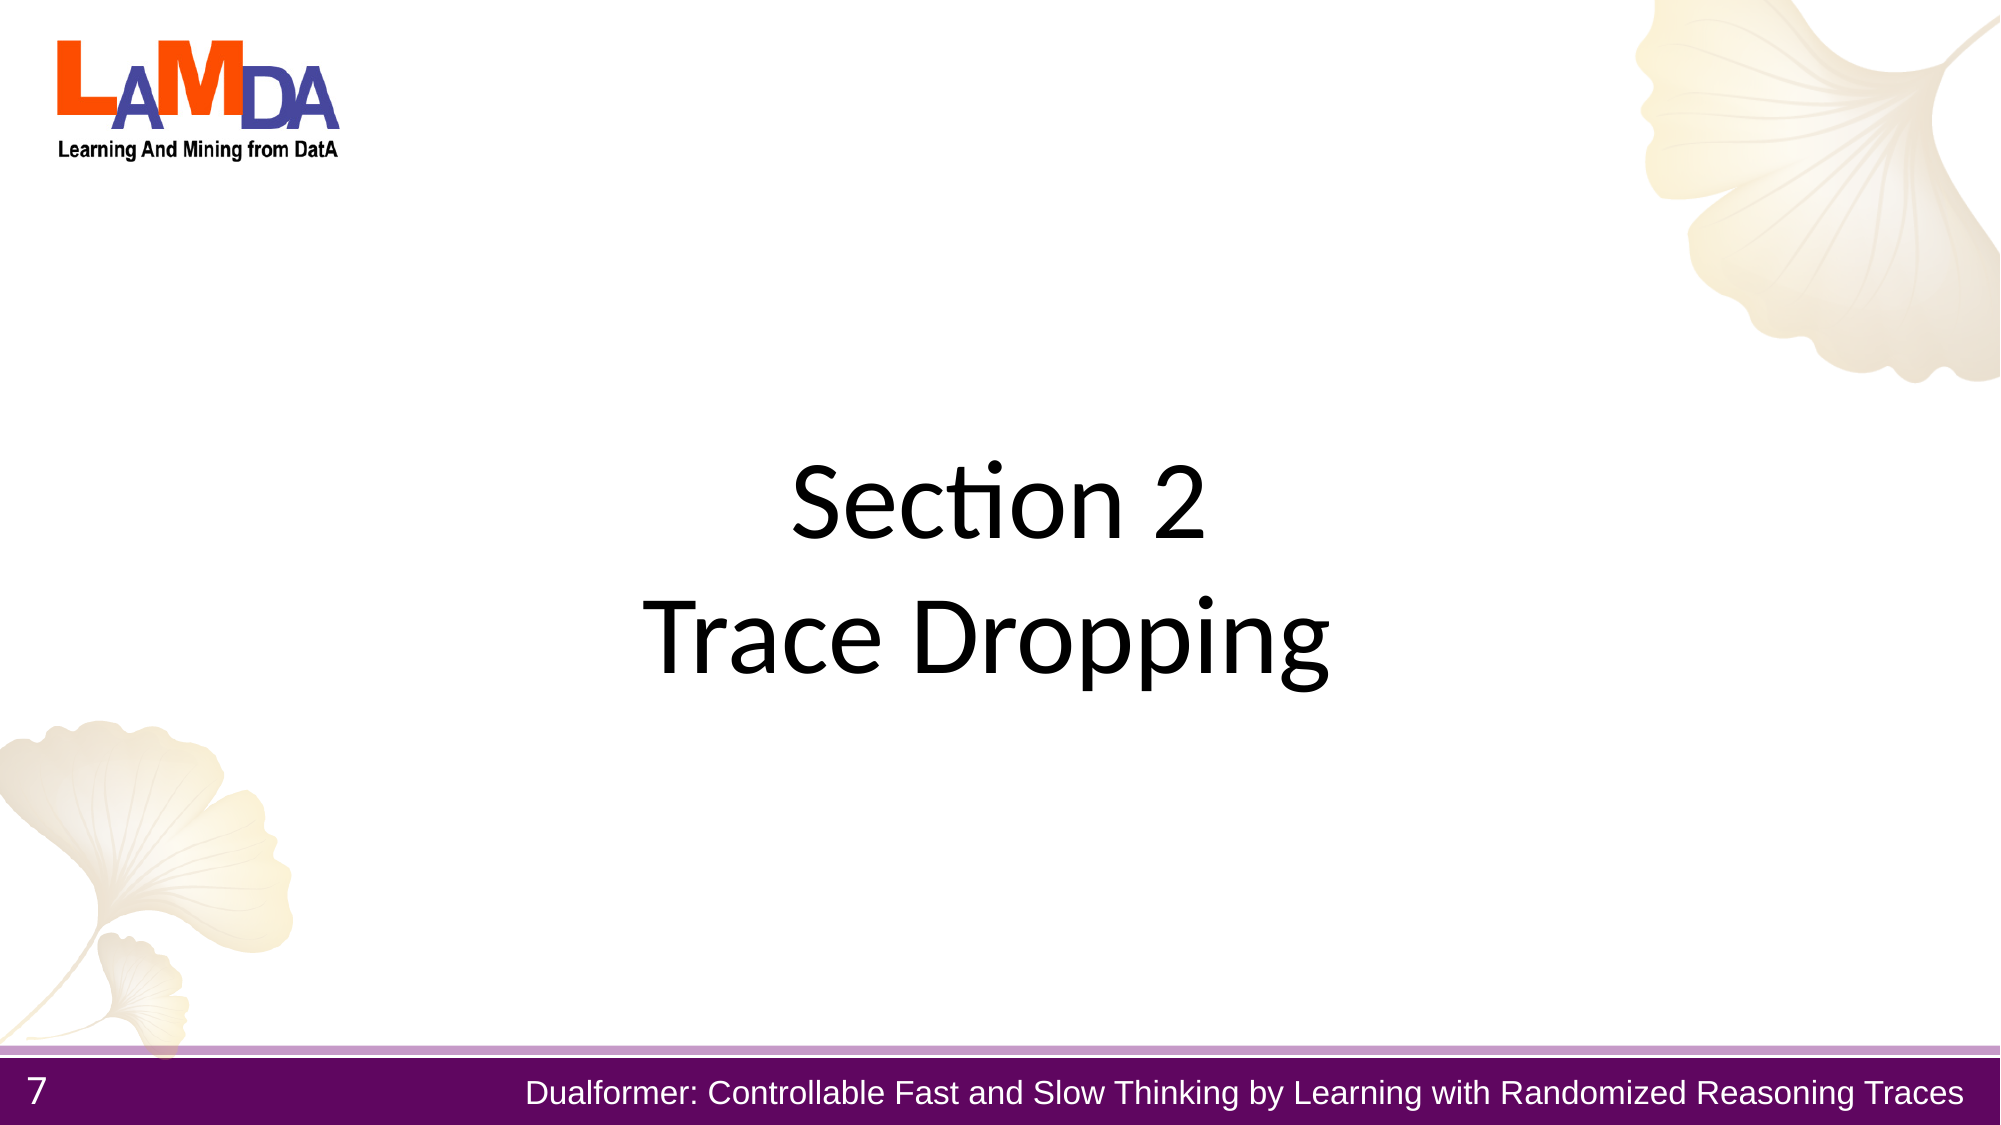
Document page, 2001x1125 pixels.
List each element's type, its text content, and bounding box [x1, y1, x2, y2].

picture [57, 40, 340, 162]
picture [1557, 0, 2000, 463]
text_box Section 2 Trace Dropping [627, 419, 1373, 704]
picture [0, 618, 419, 1125]
